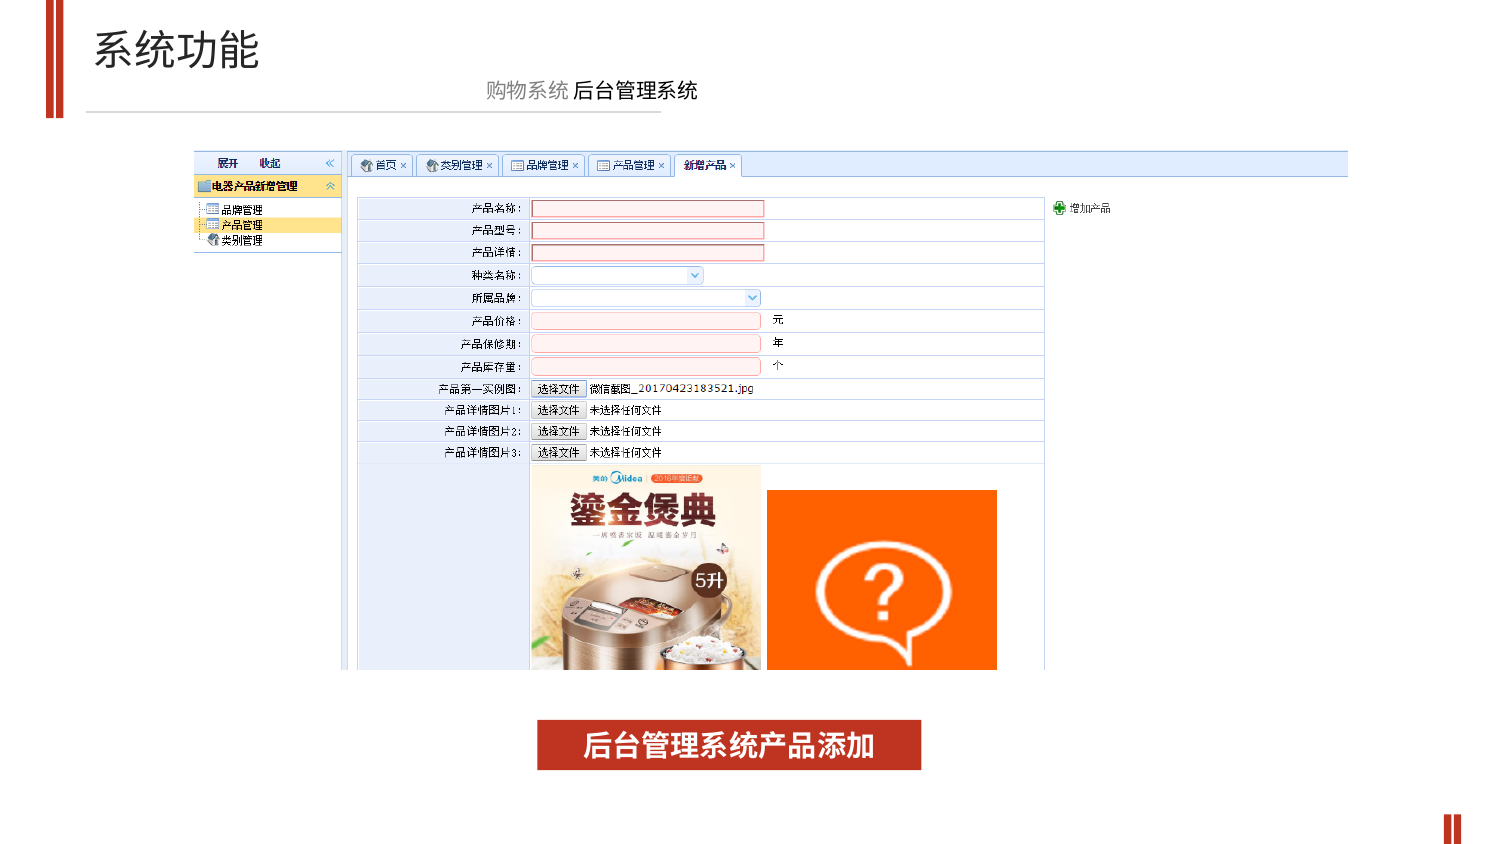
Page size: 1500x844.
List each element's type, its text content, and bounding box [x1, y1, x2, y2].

picture [194, 149, 1348, 671]
text_box 后台管理系统产品添加 [535, 718, 923, 772]
text_box 系统功能 [78, 15, 714, 70]
text_box 购物系统 后台管理系统 [78, 70, 714, 111]
